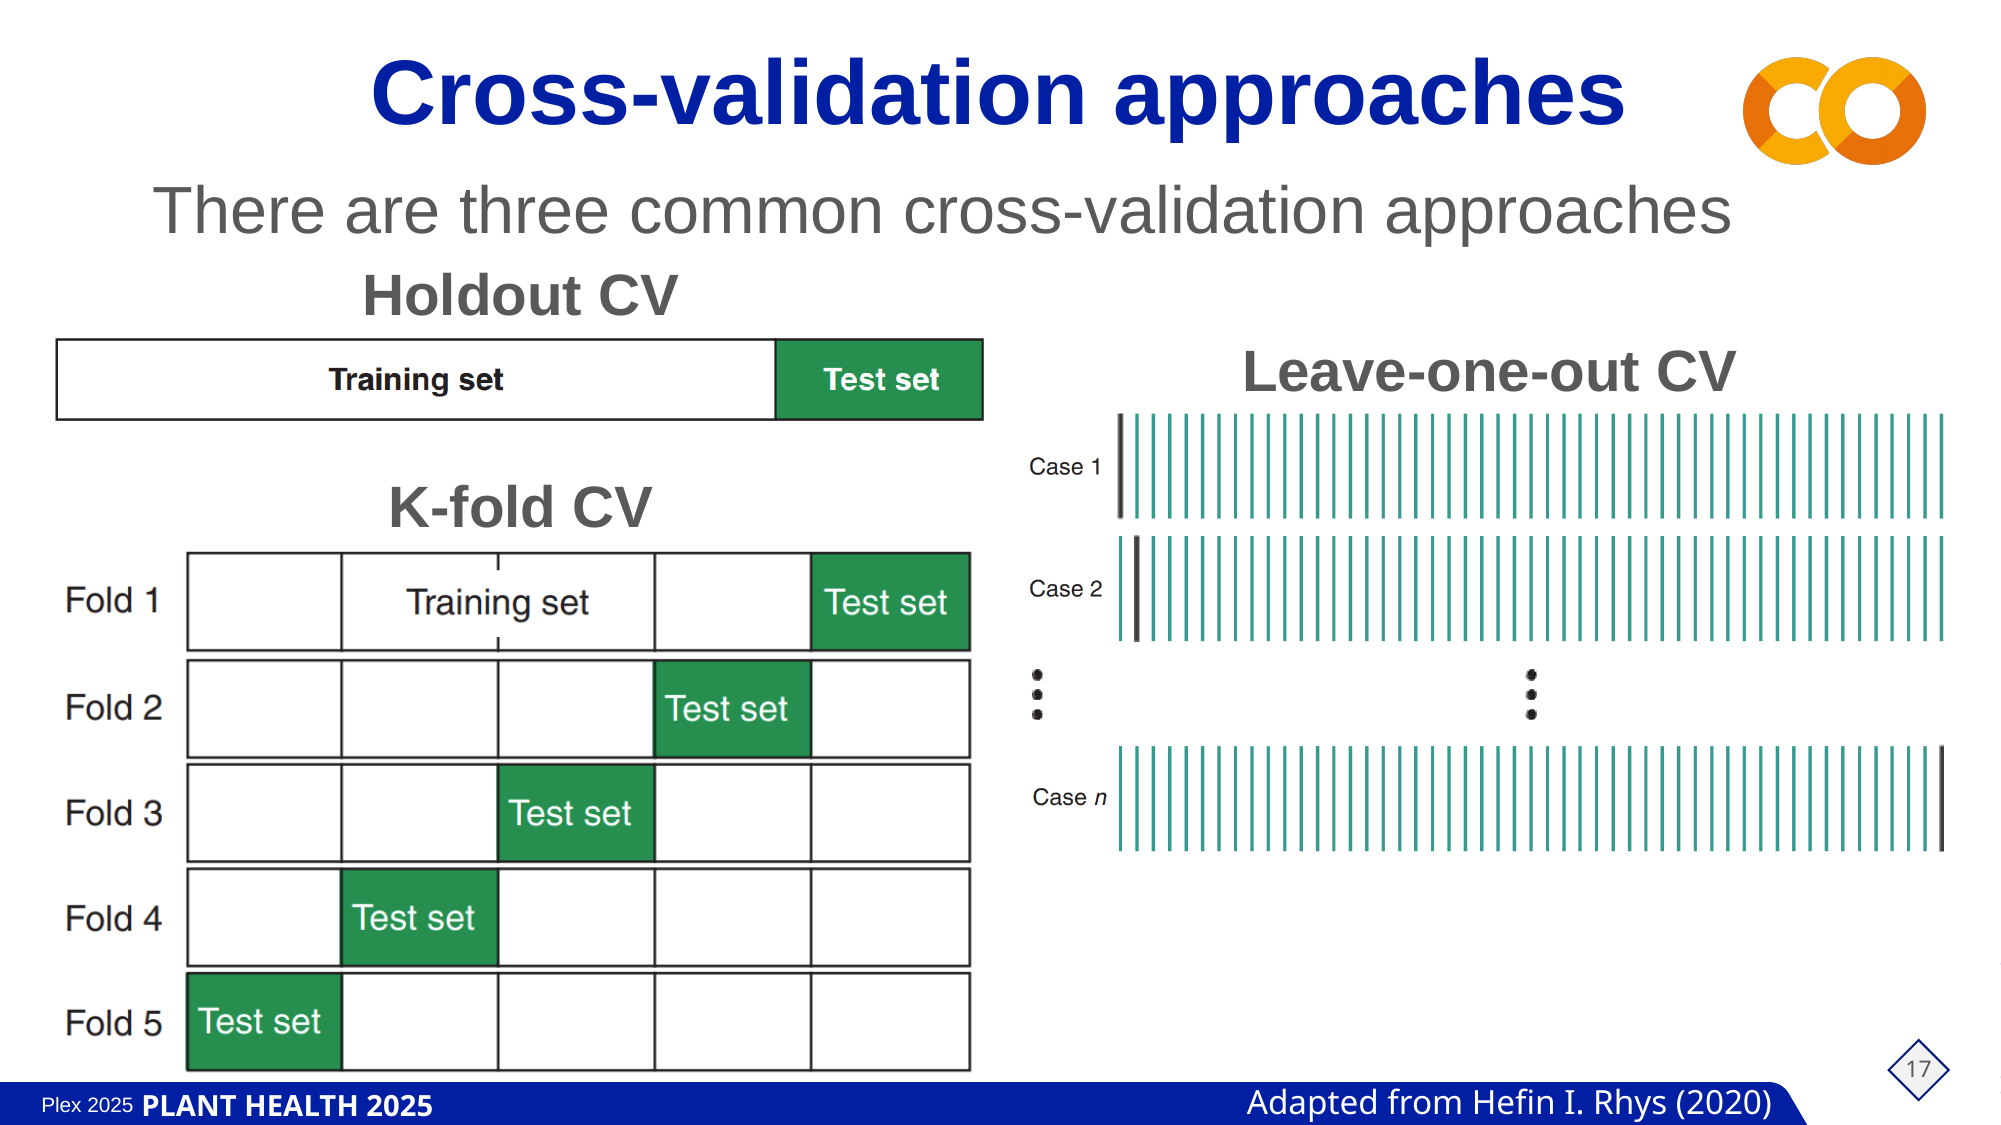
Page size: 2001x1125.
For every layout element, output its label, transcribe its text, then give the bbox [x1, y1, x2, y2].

text_box Holdout CV [51, 250, 990, 335]
text_box PLANT HEALTH 2025 [141, 1080, 434, 1125]
text_box K-fold CV [51, 461, 990, 546]
picture [51, 336, 990, 431]
picture [1020, 411, 1959, 522]
picture [51, 658, 990, 1080]
text_box [1818, 954, 2000, 1125]
picture [1684, 18, 1985, 204]
picture [51, 546, 990, 654]
picture [1020, 527, 1959, 869]
text_box Leave-one-out CV [1021, 326, 1959, 411]
slide_number 17 [1887, 1038, 1951, 1102]
list There are three common cross-validation approaches [137, 158, 1863, 273]
title Cross-validation approaches [137, 1, 1863, 158]
text_box Adapted from Hefin I. Rhys (2020) [1075, 1073, 1788, 1125]
slide_number Plex 2025 [41, 1083, 135, 1125]
